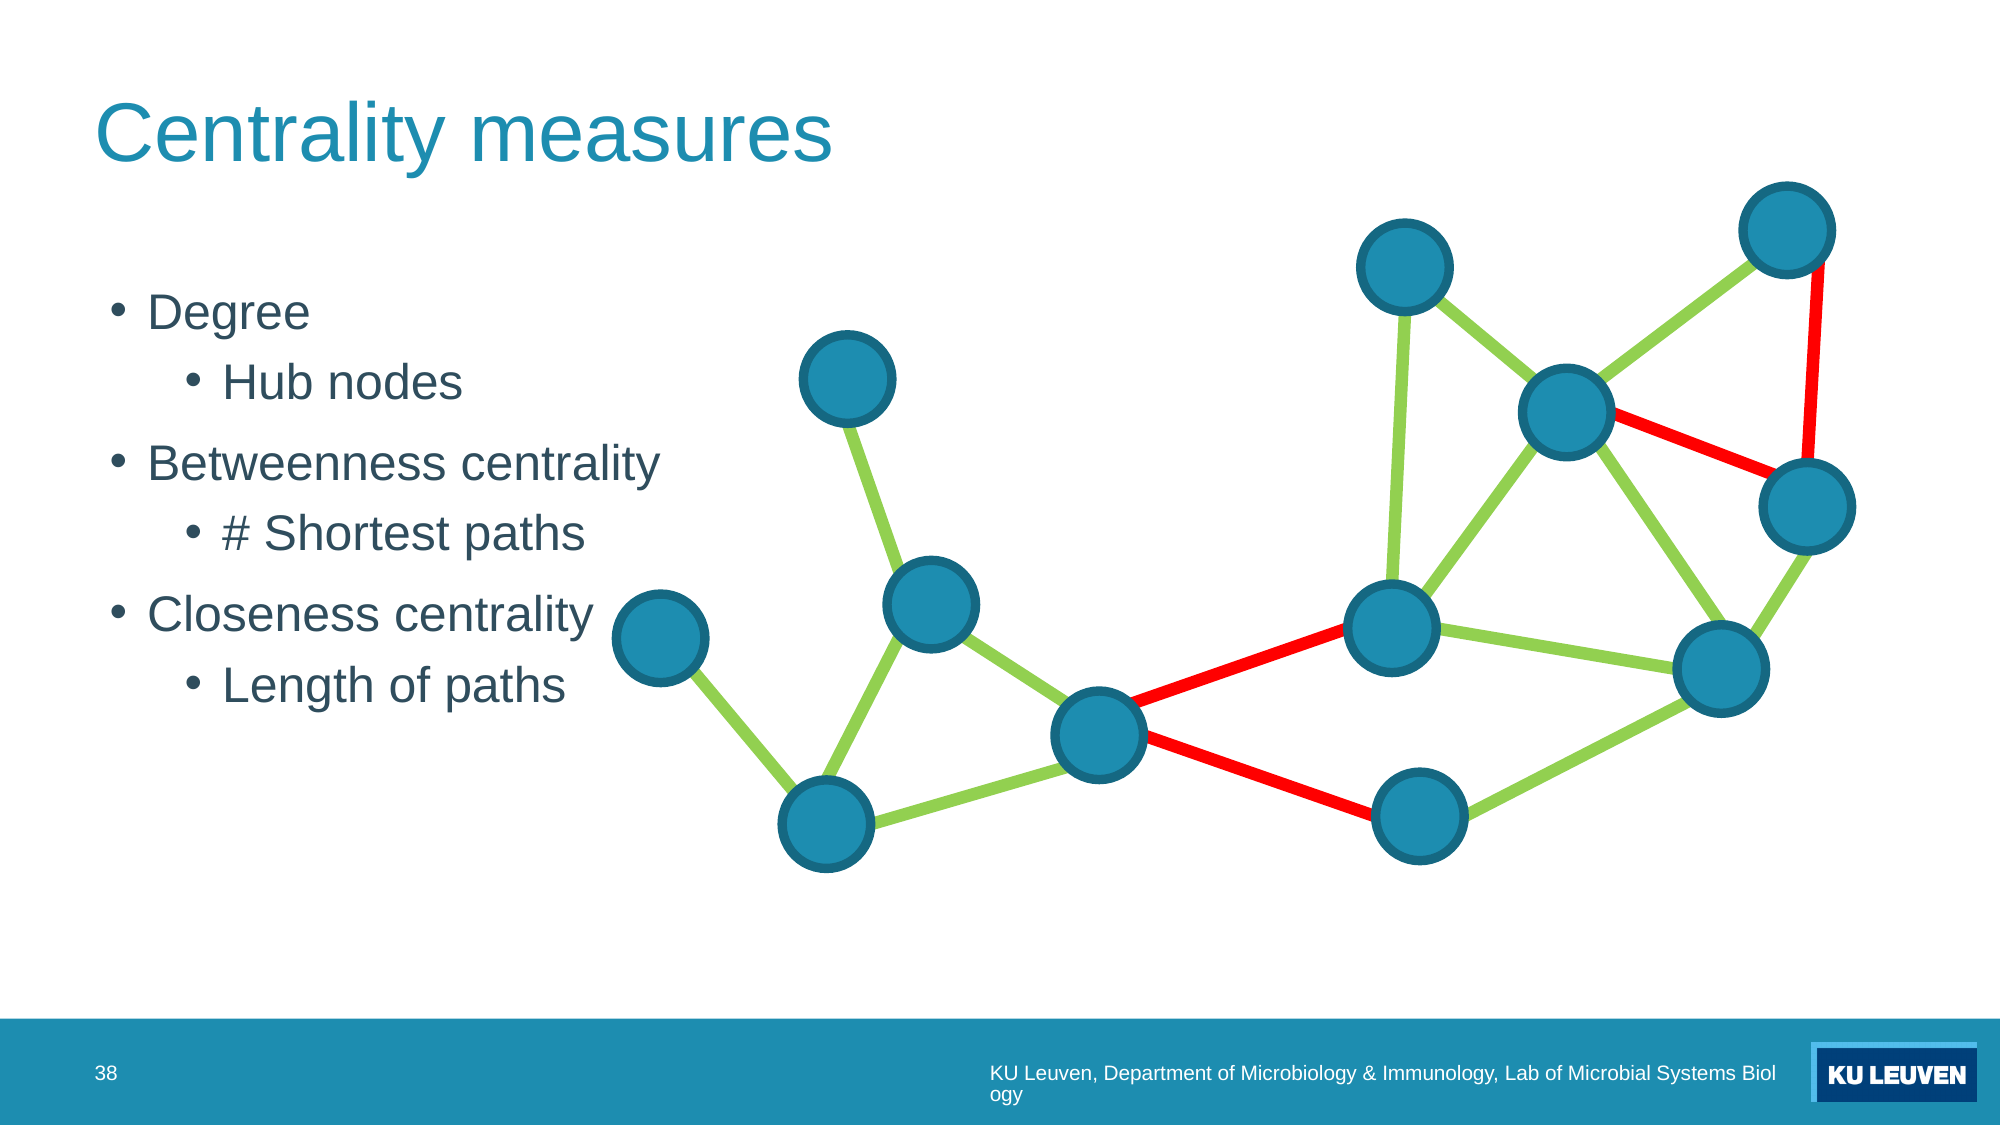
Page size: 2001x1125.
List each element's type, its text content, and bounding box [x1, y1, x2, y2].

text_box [616, 186, 1852, 869]
list Degree Hub nodes Betweenness centrality # Shortest paths Closeness centrality Length of paths [94, 271, 1906, 1004]
slide_number 38 [94, 1018, 201, 1125]
footer KU Leuven, Department of Microbiology & Immunology, Lab of Microbial Systems Biology [989, 1018, 1809, 1125]
title Centrality measures [94, 33, 1906, 223]
picture [1811, 1042, 1977, 1102]
